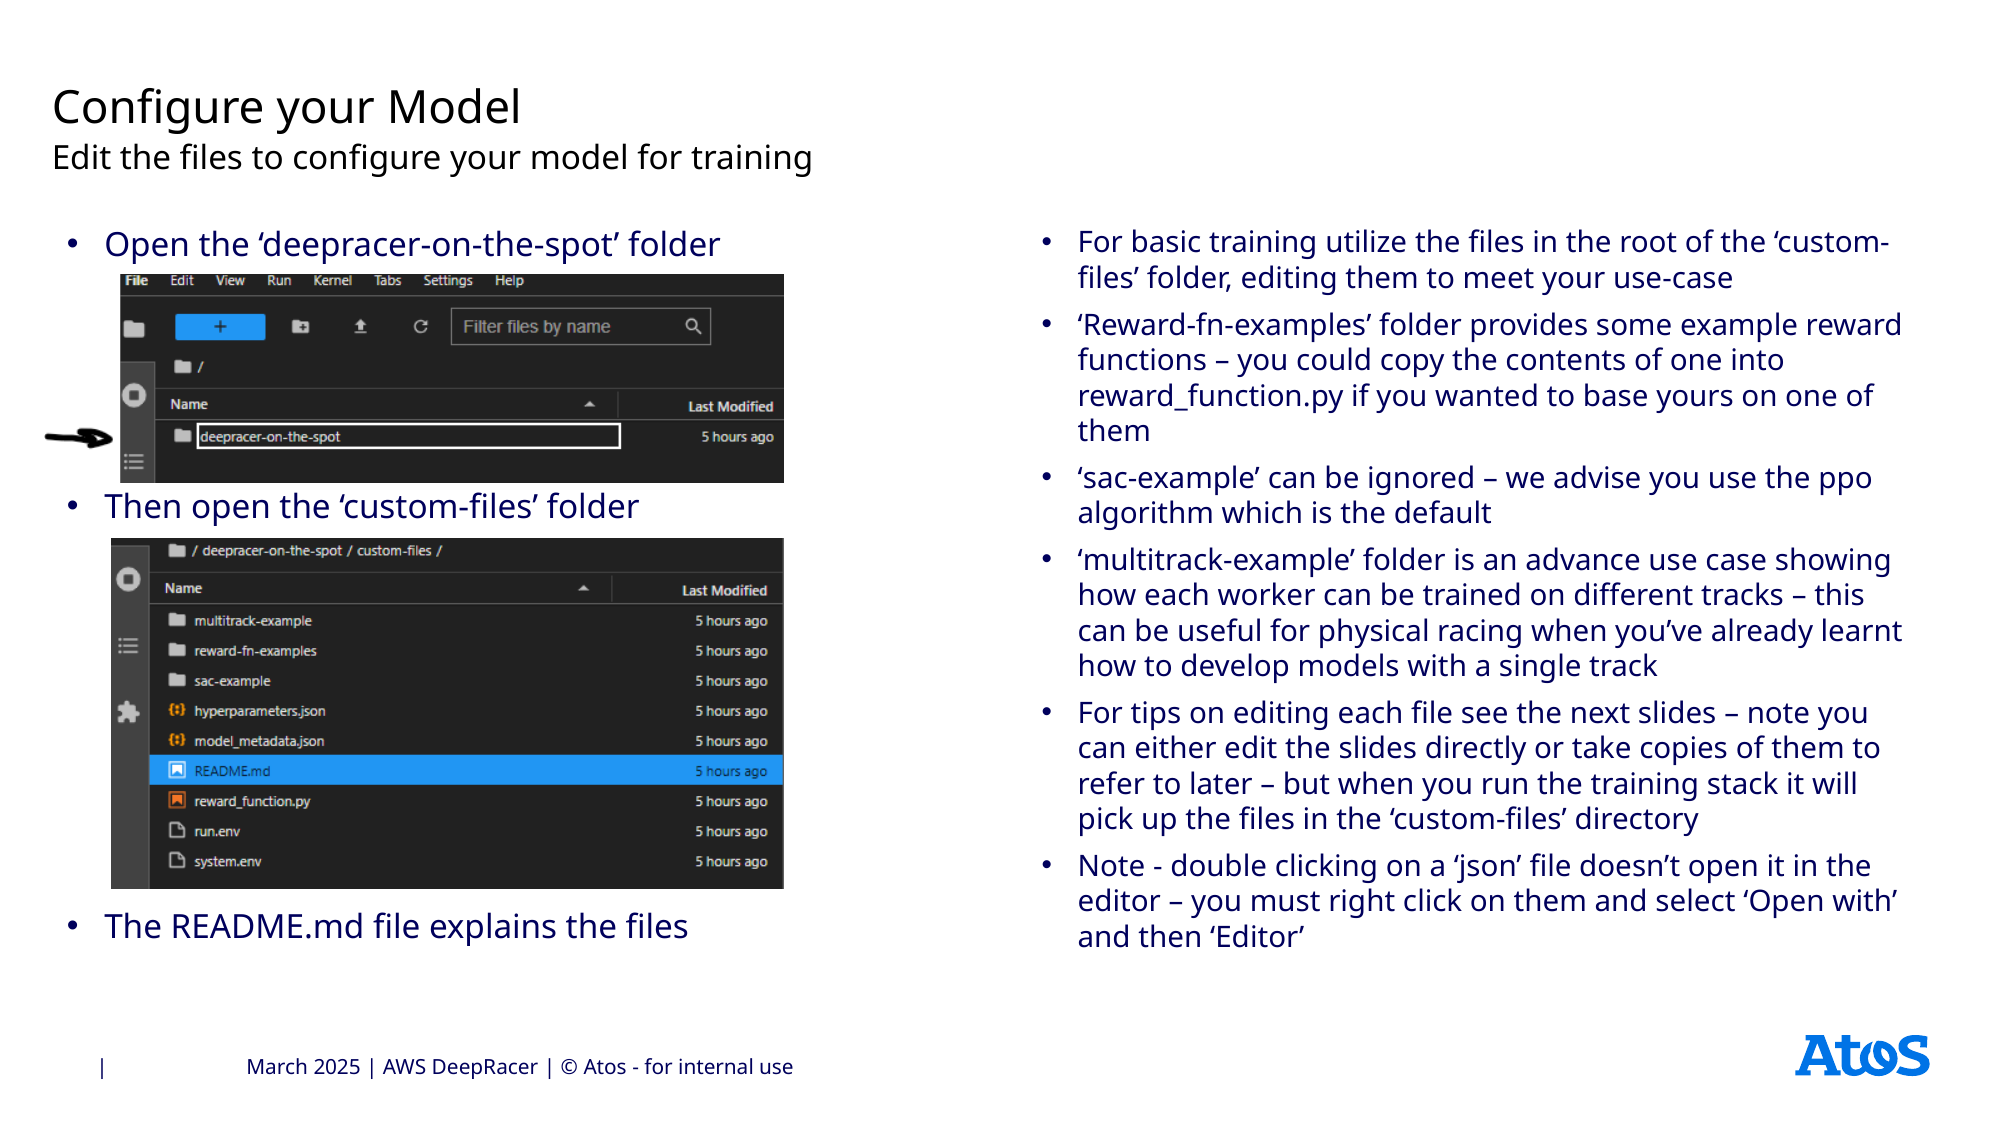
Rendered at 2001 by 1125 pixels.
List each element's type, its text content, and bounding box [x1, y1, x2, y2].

list For basic training utilize the files in the root of the ‘custom-files’ folder, editing them to meet your use-case ‘Reward-fn-examples’ folder provides some example reward functions – you could copy the contents of one into reward_function.py if you wanted to base yours on one of them ‘sac-example’ can be ignored – we advise you use the ppo algorithm which is the default ‘multitrack-example’ folder is an advance use case showing how each worker can be trained on different tracks – this can be useful for physical racing when you’ve already learnt how to develop models with a single track For tips on editing each file see the next slides – note you can either edit the slides directly or take copies of them to refer to later – but when you run the training stack it will pick up the files in the ‘custom-files’ directory Note - double clicking on a ‘json’ file doesn’t open it in the editor – you must right click on them and select ‘Open with’ and then ‘Editor’ [1026, 215, 1936, 977]
picture [44, 274, 784, 483]
title Configure your Model [51, 77, 1936, 134]
picture [111, 538, 784, 889]
list Edit the files to configure your model for training [51, 136, 1936, 177]
list Open the ‘deepracer-on-the-spot’ folder Then open the ‘custom-files’ folder The README.md file explains the files [51, 215, 962, 977]
